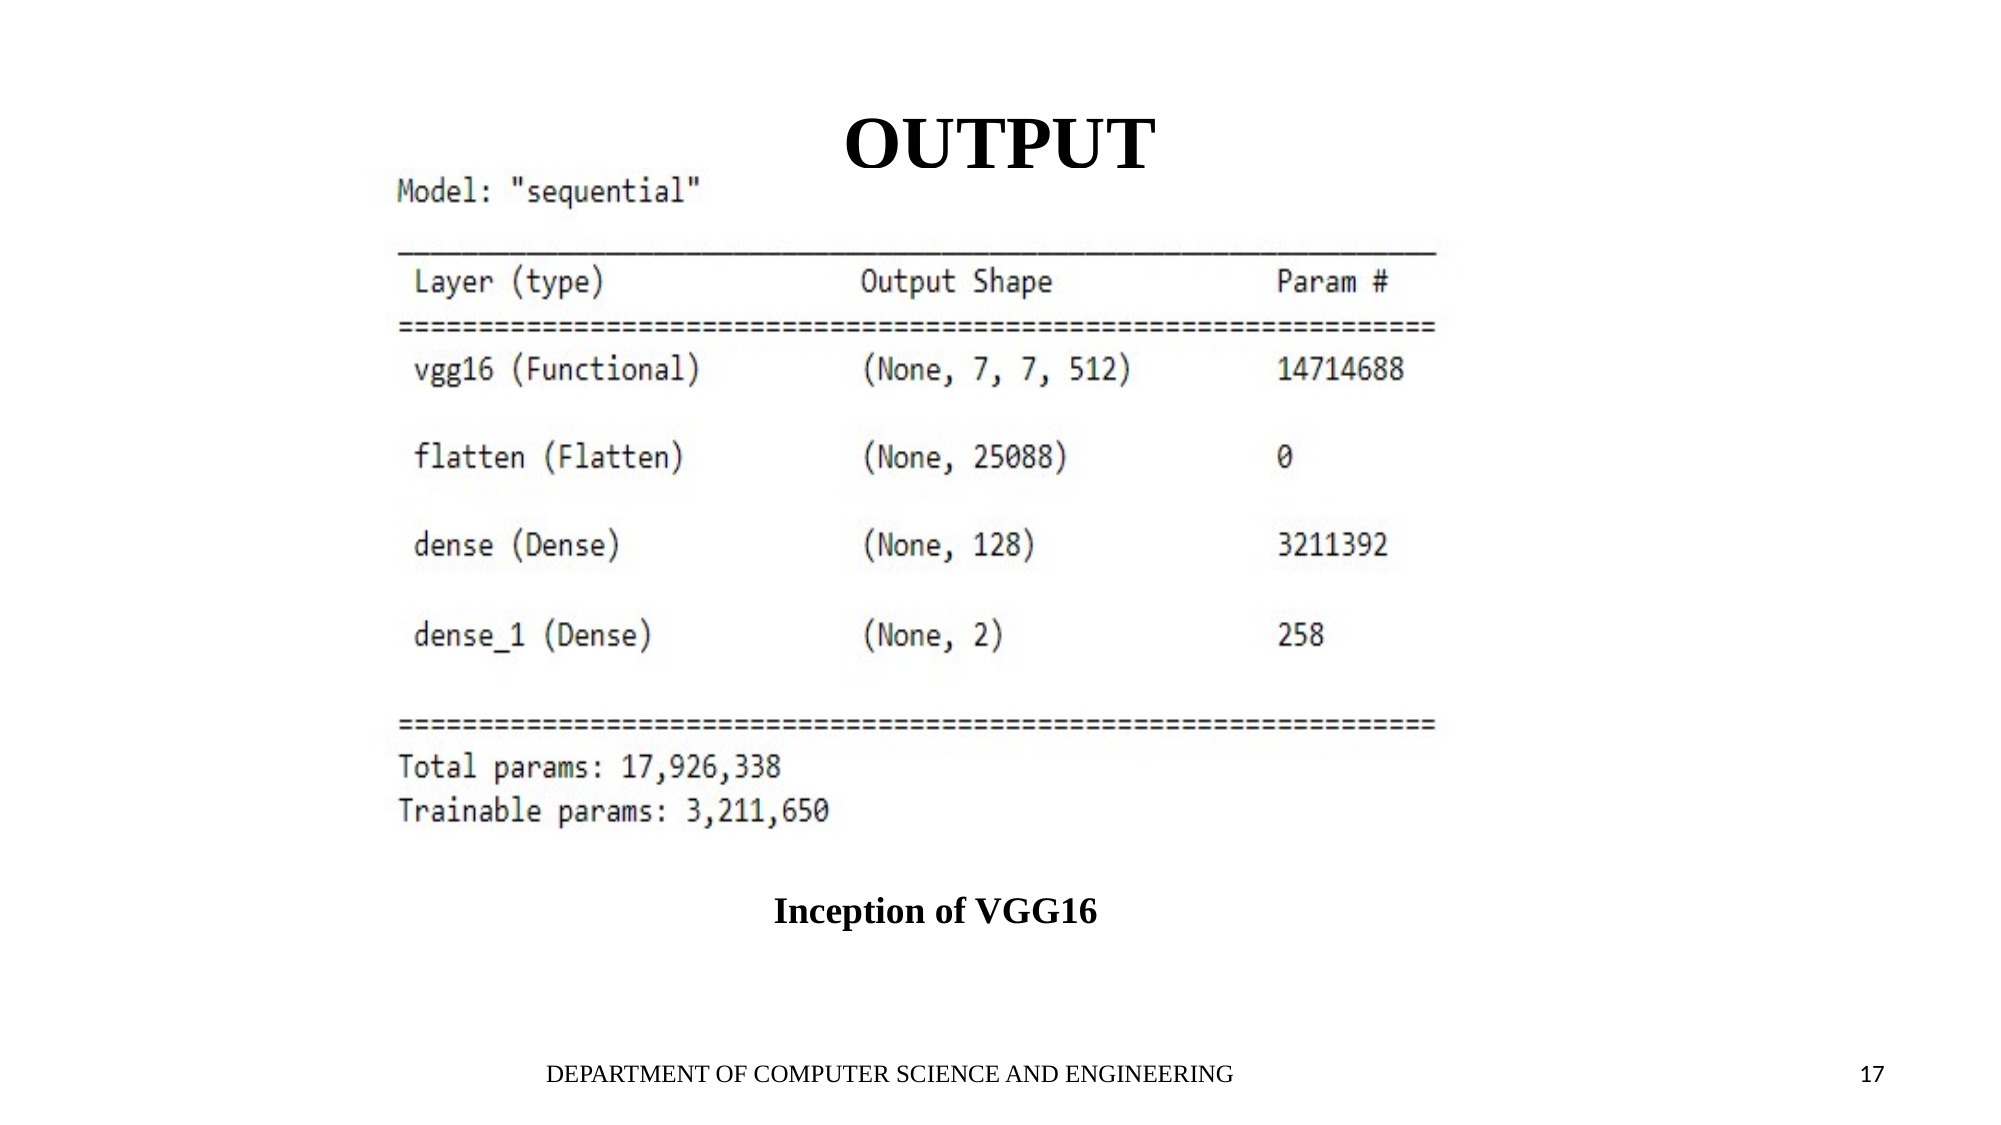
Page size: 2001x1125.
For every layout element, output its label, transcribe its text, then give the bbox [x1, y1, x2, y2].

text_box Inception of VGG16 [554, 878, 1317, 939]
title OUTPUT [99, 45, 1900, 233]
picture [311, 167, 1689, 836]
footer DEPARTMENT OF COMPUTER SCIENCE AND ENGINEERING [464, 1042, 1317, 1103]
slide_number 17 [1433, 1042, 1900, 1103]
